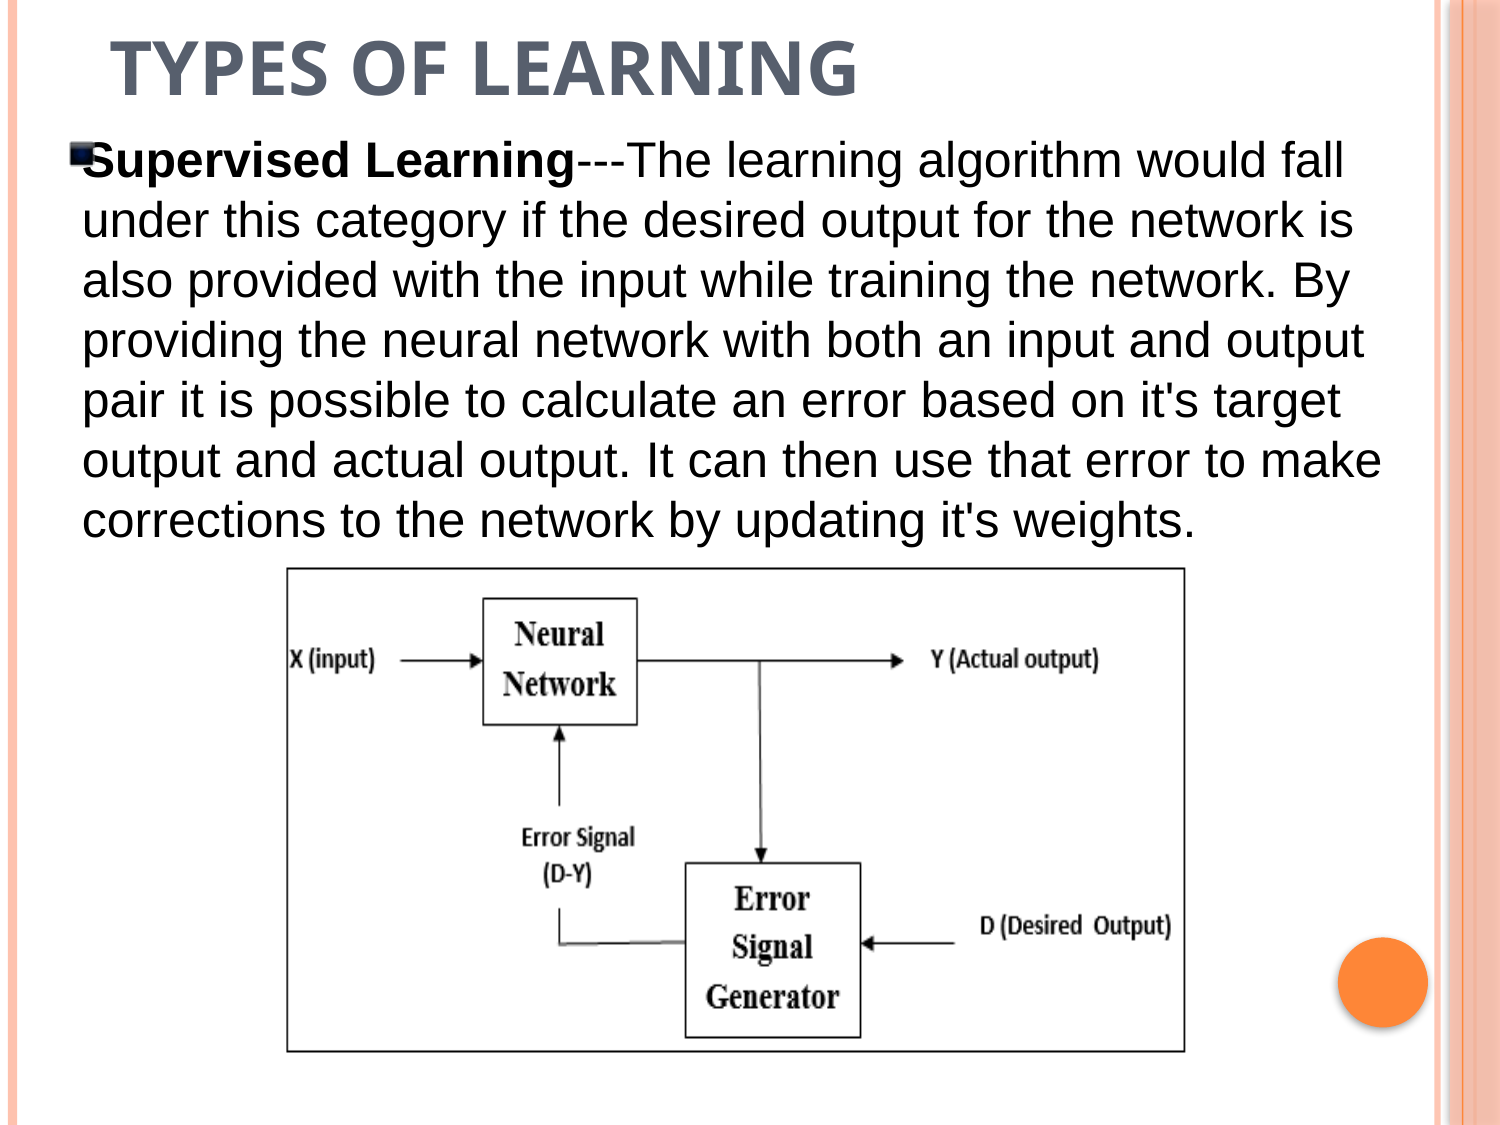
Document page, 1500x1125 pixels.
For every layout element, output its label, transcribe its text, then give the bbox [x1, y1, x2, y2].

picture [277, 561, 1192, 1060]
text_box Supervised Learning---The learning algorithm would fall under this category if the desired output for the network is also provided with the input while training the network. By providing the neural network with both an input and output pair it is possible to calculate an error based on it's target output and actual output. It can then use that error to make corrections to the network by updating it's weights. [67, 120, 1402, 1125]
title TYPES OF LEARNING [94, 3, 1443, 119]
picture [68, 141, 95, 168]
